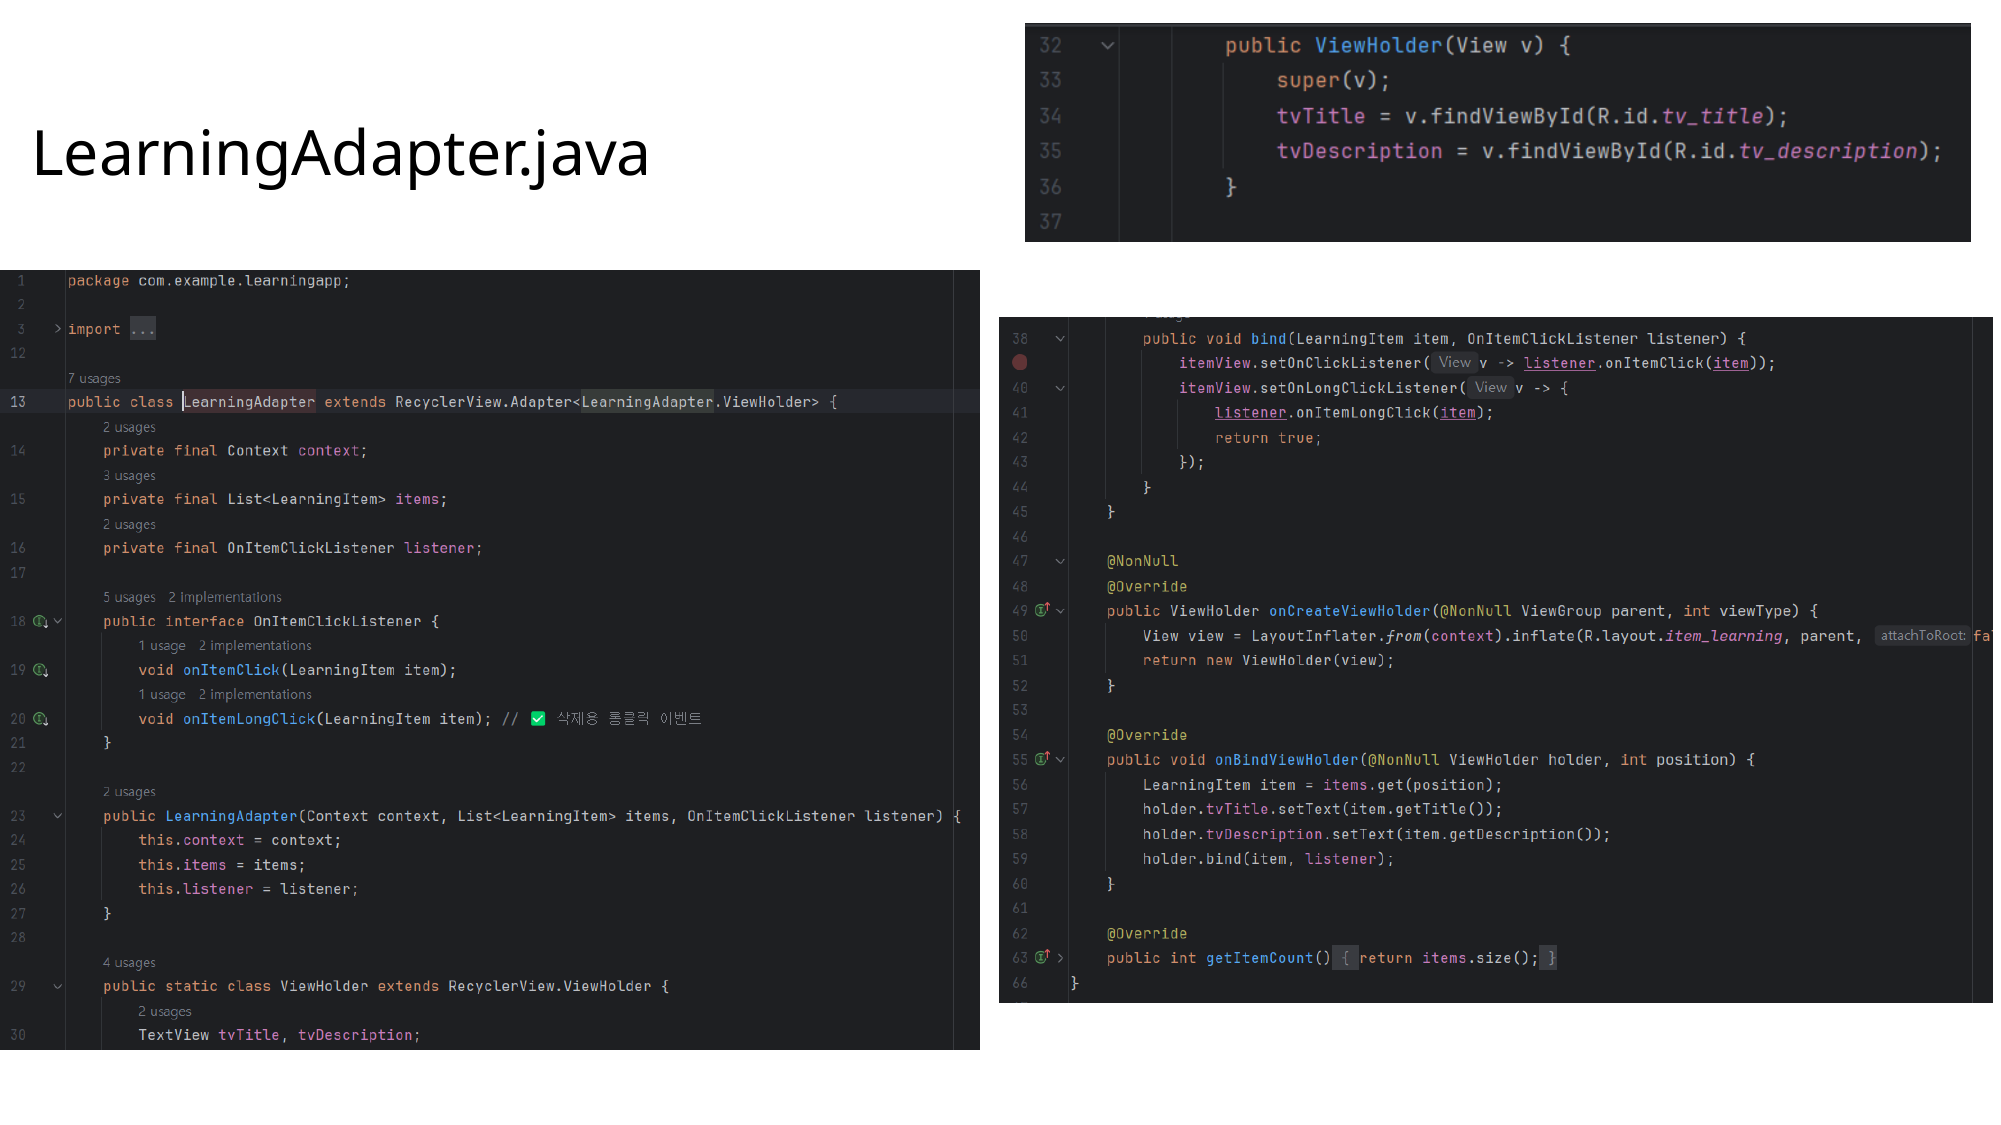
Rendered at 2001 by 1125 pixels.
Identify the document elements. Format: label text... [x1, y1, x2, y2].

text_box LearningAdapter.java [16, 106, 697, 196]
picture [1024, 22, 1971, 242]
picture [0, 270, 980, 1051]
picture [999, 317, 1993, 1004]
